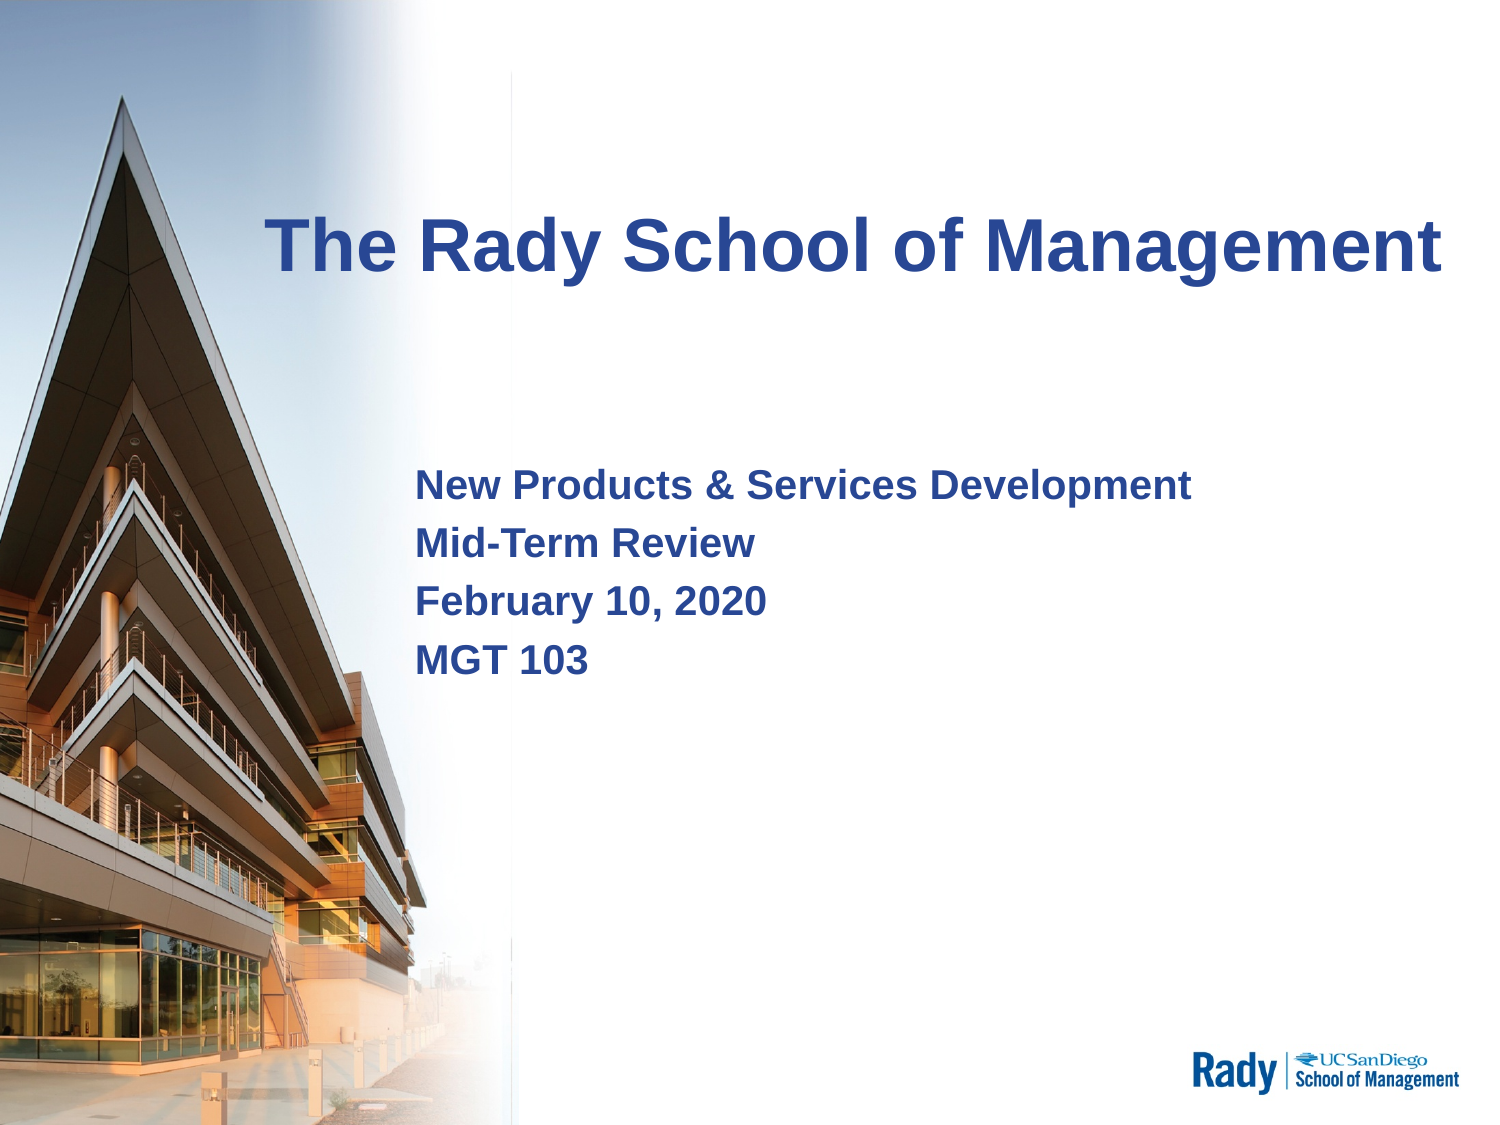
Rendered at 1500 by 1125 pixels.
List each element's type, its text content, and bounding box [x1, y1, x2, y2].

picture [1187, 1044, 1463, 1101]
subtitle New Products & Services Development Mid-Term Review February 10, 2020 MGT 103 [399, 449, 1388, 676]
picture [0, 0, 519, 1125]
title The Rady School of Management [249, 112, 1500, 451]
